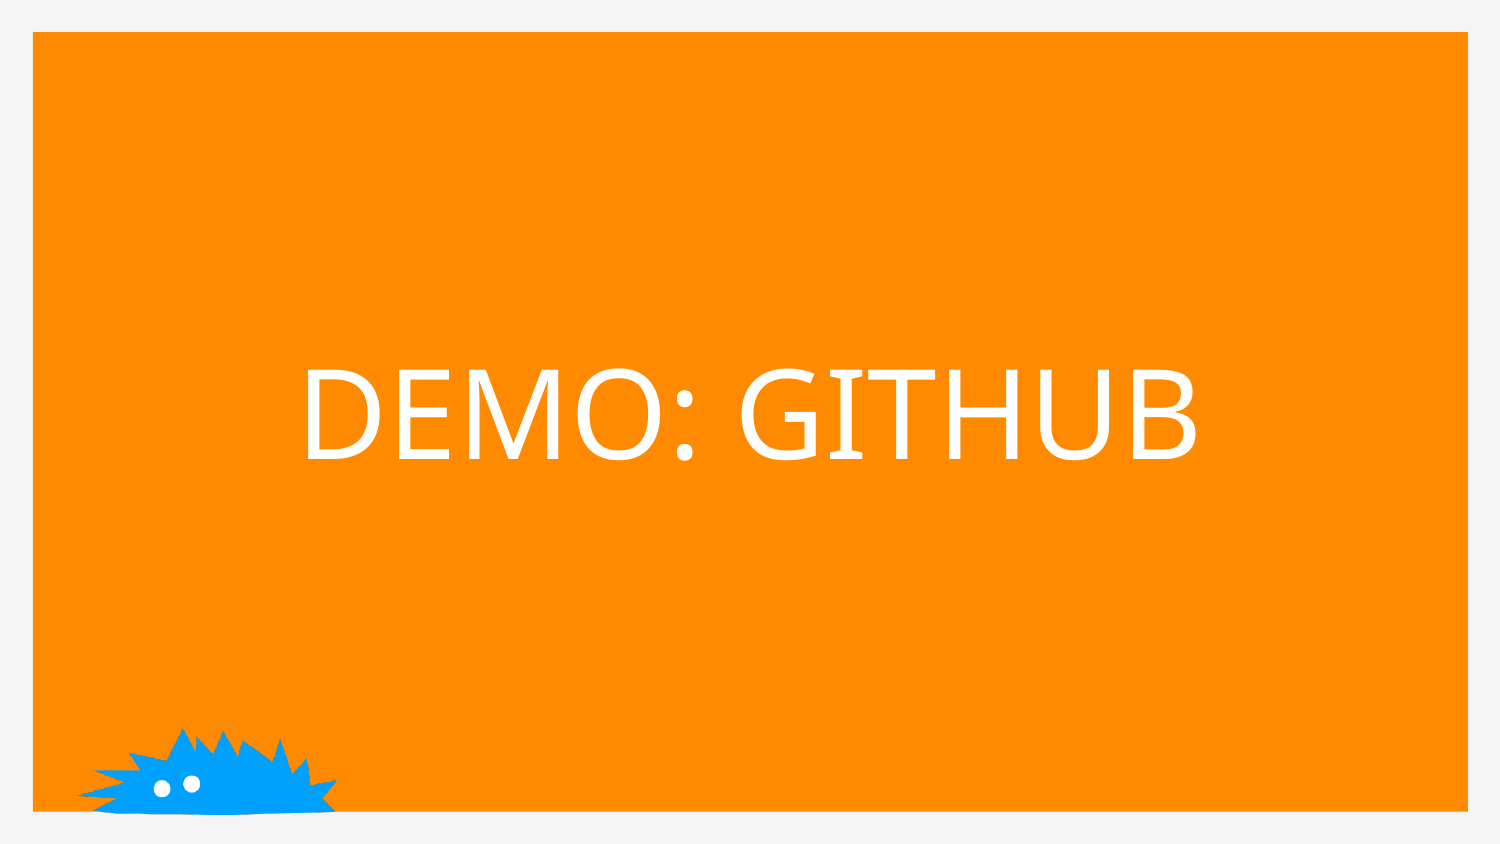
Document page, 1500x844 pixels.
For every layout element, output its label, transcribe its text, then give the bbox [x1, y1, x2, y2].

title DEMO: Github [65, 57, 1436, 789]
picture [77, 789, 337, 815]
